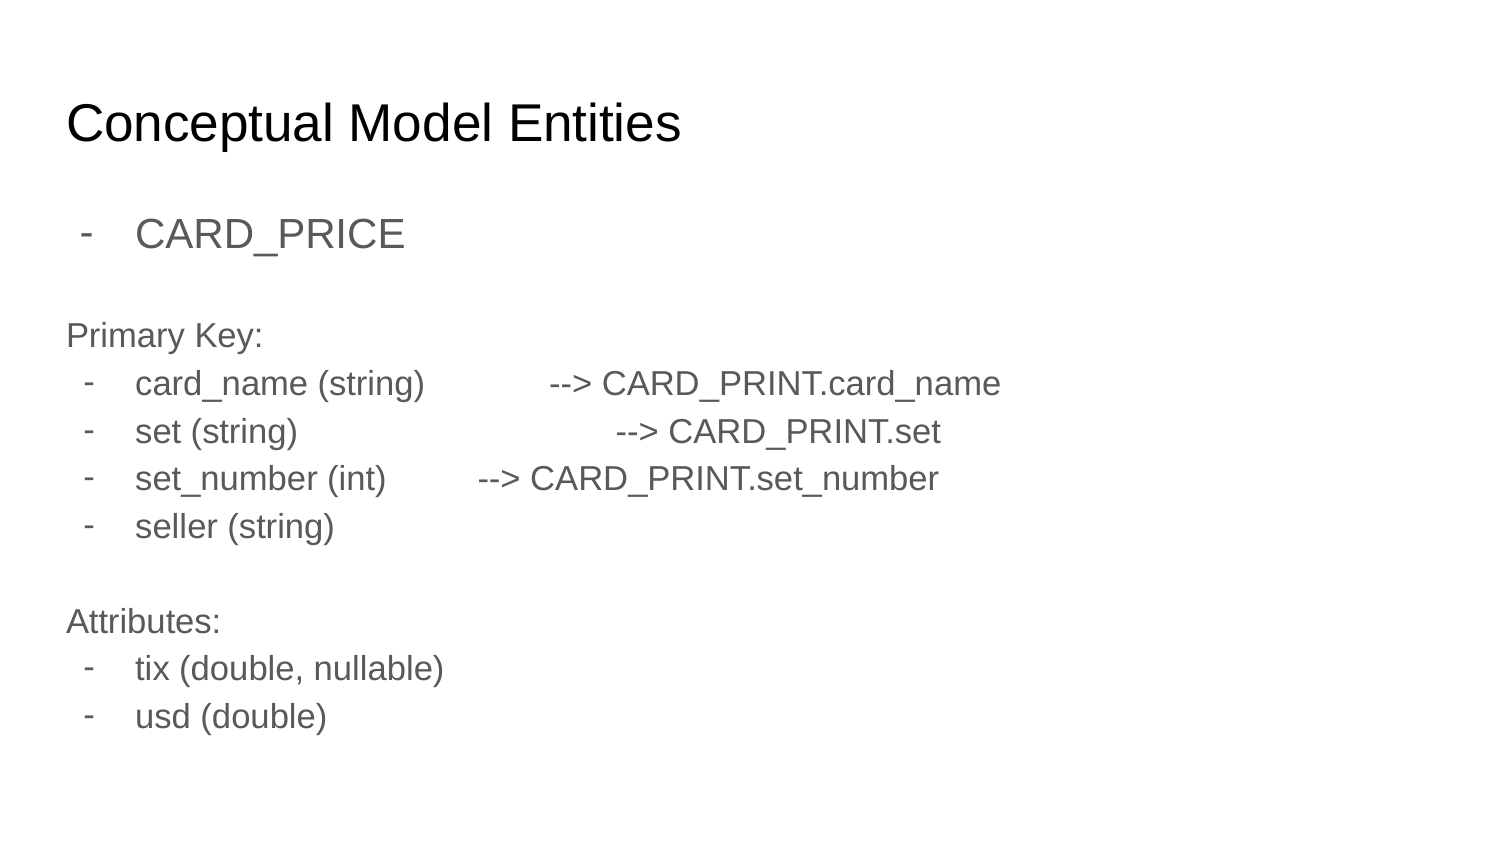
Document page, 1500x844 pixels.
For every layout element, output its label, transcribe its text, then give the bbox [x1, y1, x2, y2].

title Conceptual Model Entities [51, 72, 1449, 167]
list CARD_PRICE Primary Key: card_name (string) --> CARD_PRINT.card_name set (string) --> CARD_PRINT.set set_number (int) --> CARD_PRINT.set_number seller (string) Attributes: tix (double, nullable) usd (double) [51, 191, 1449, 752]
